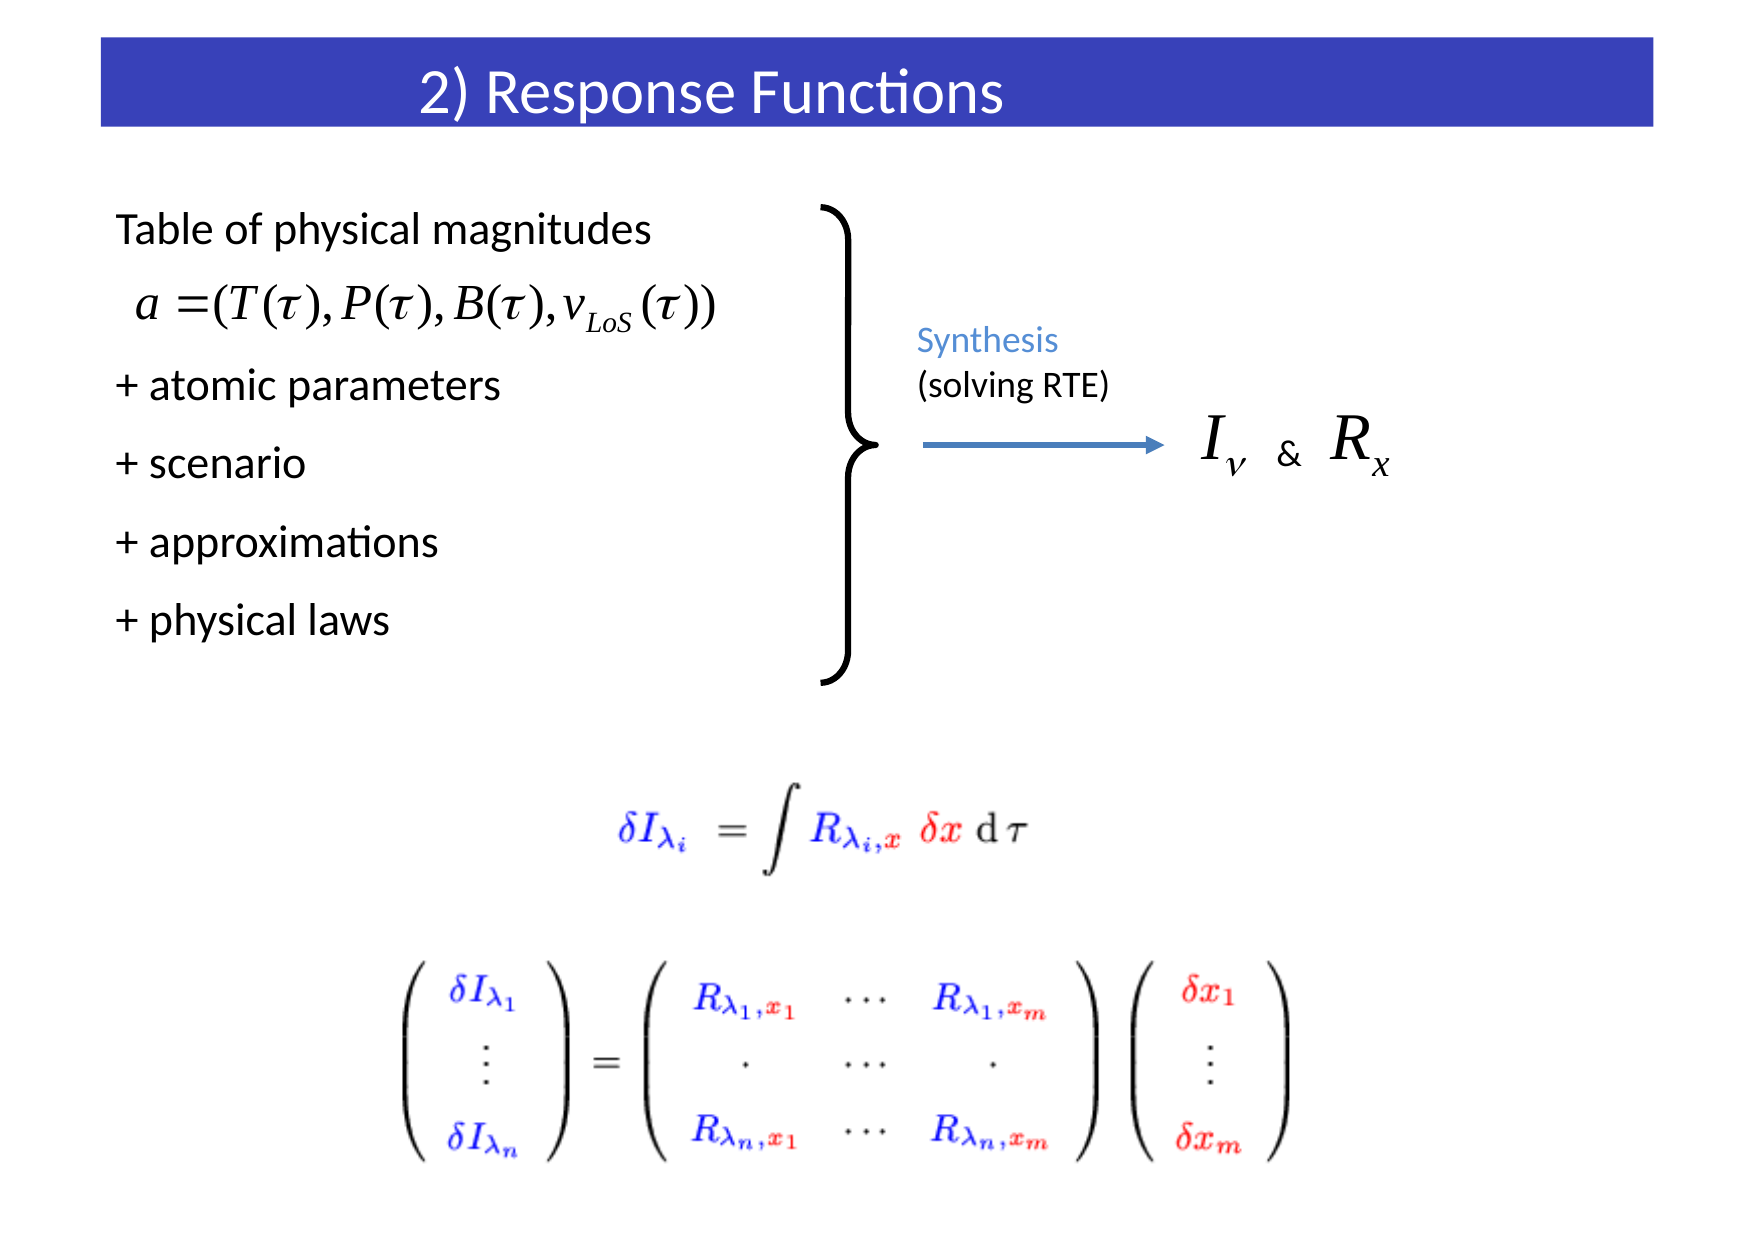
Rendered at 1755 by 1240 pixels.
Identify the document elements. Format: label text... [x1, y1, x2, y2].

picture [370, 750, 1290, 1233]
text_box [1318, 381, 1403, 493]
text_box & [1268, 421, 1313, 482]
text_box [820, 207, 876, 683]
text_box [1189, 381, 1263, 494]
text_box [126, 260, 724, 345]
text_box Table of physical magnitudes + atomic parameters + scenario + approximations + physical laws [100, 191, 1051, 652]
text_box Synthesis (solving RTE) [902, 307, 1127, 412]
text_box 2) Response Functions [100, 37, 1654, 127]
